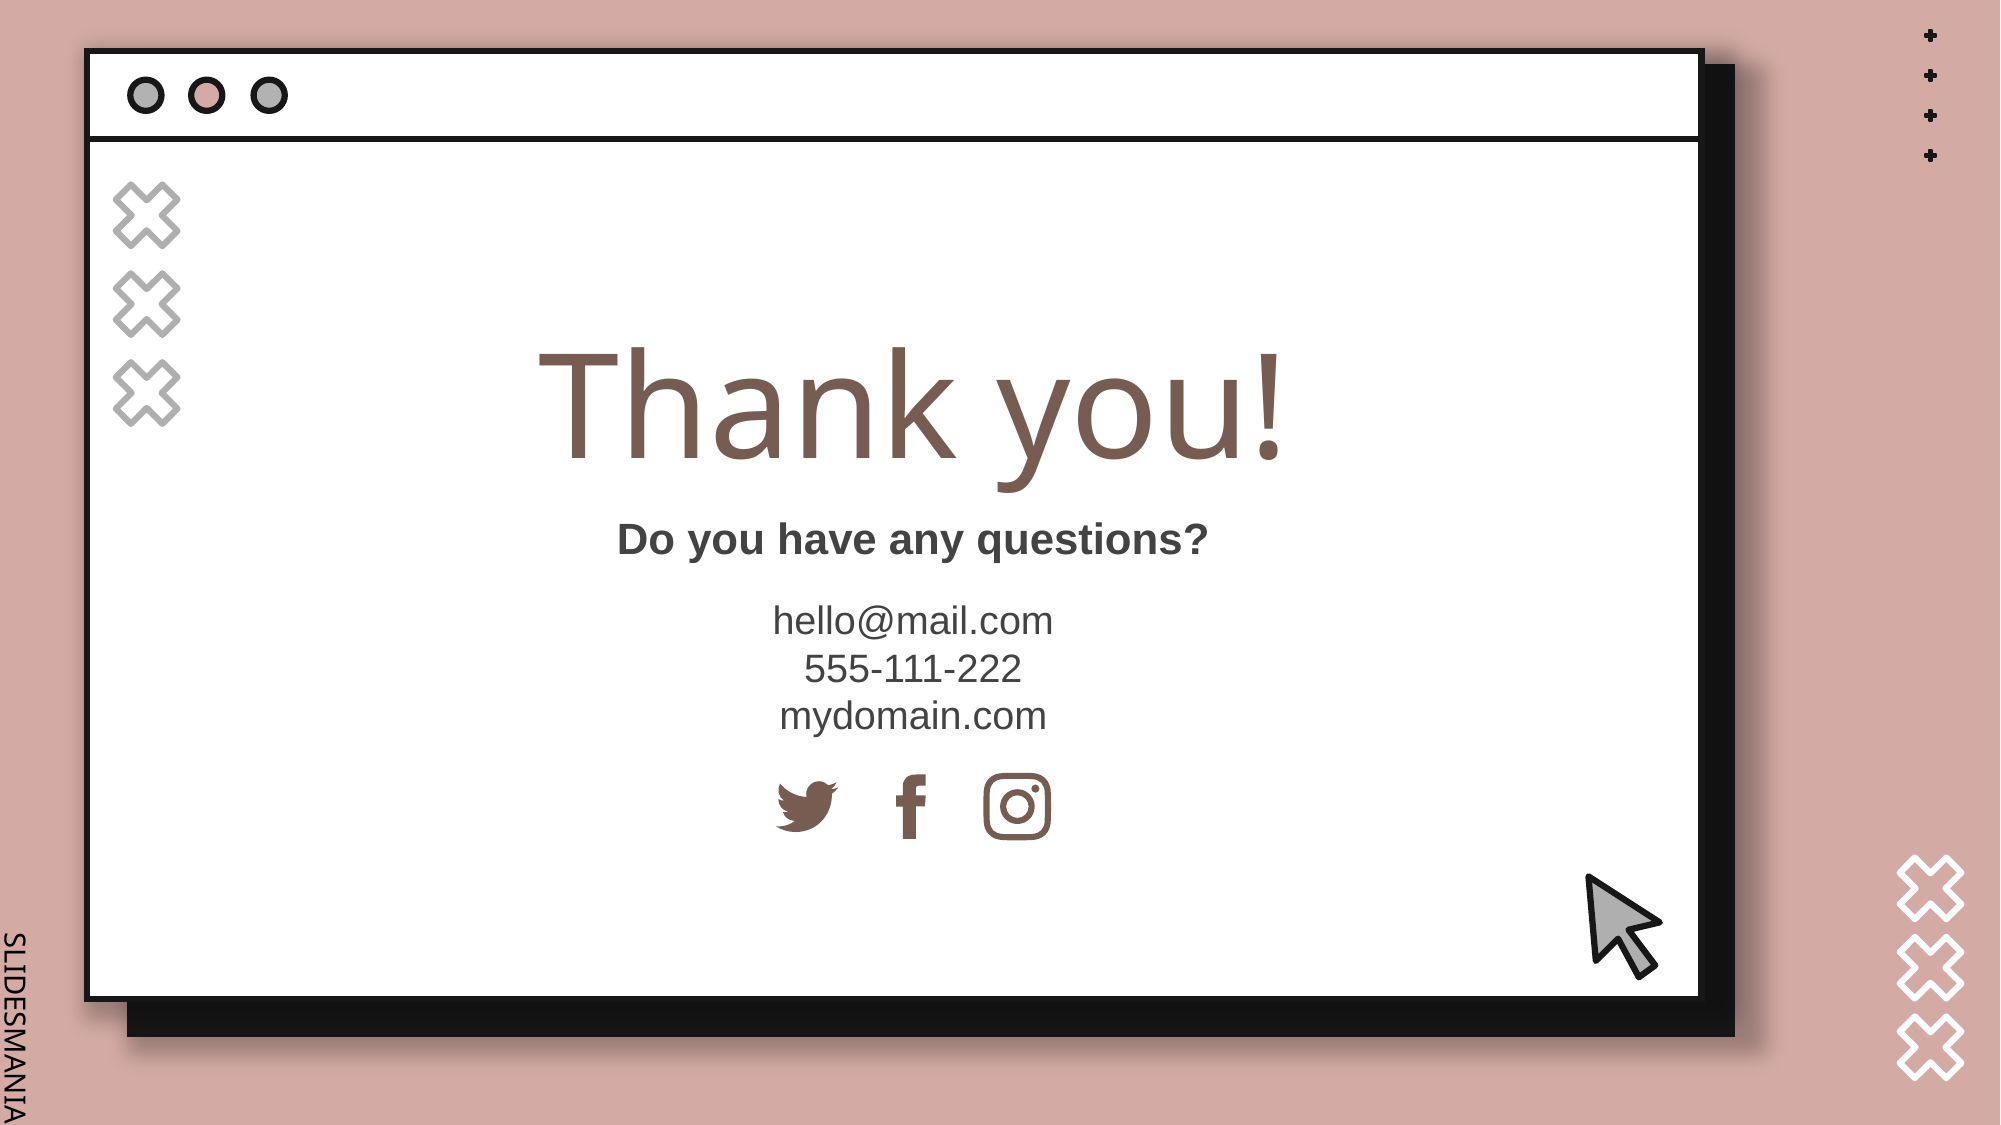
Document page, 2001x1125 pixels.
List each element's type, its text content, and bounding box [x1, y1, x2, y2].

title Thank you! [455, 292, 1372, 418]
subtitle Do you have any questions? [455, 483, 1372, 575]
text_box [896, 796, 926, 839]
text_box [775, 796, 832, 833]
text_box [983, 772, 1052, 841]
list hello@mail.com 555-111-222 mydomain.com [455, 575, 1372, 796]
